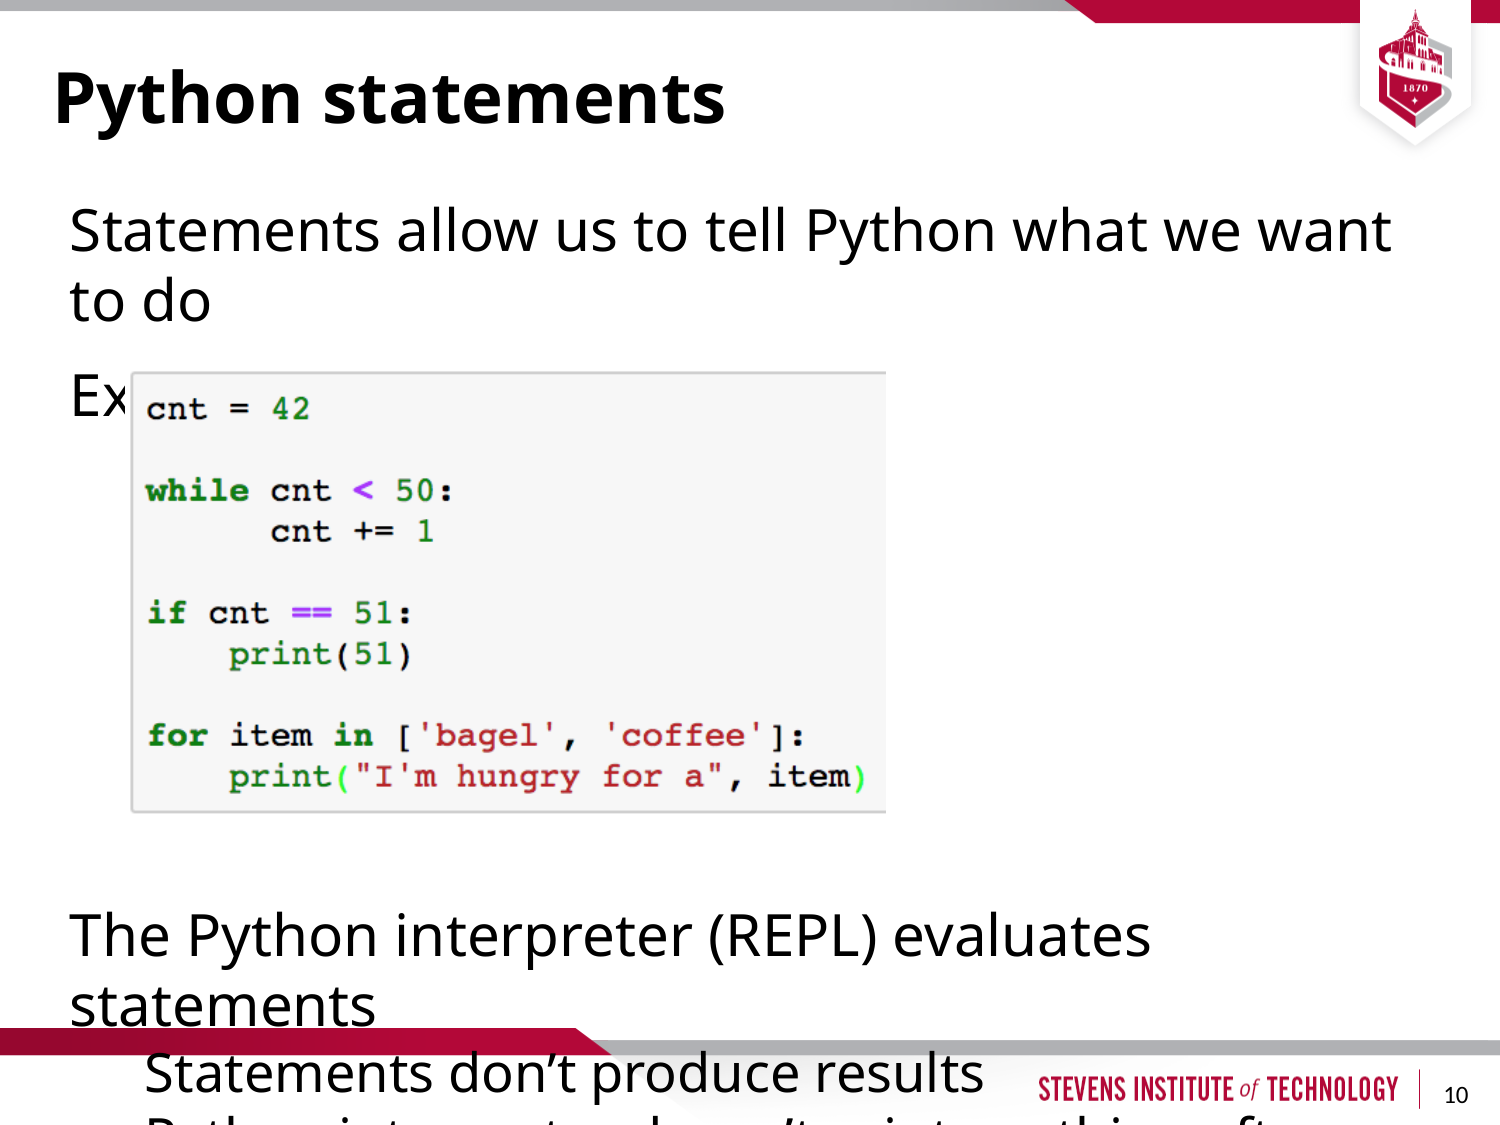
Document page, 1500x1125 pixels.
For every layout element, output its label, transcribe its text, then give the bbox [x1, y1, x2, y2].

title Python statements [37, 45, 1338, 150]
slide_number 10 [1428, 1071, 1490, 1108]
picture [125, 366, 886, 822]
picture [0, 1028, 1500, 1125]
list Statements allow us to tell Python what we want to do Examples of statements The Python interpreter (REPL) evaluates statements Statements don’t produce results Python interpreter doesn’t print anything after statements [55, 186, 1443, 927]
picture [0, 0, 1500, 160]
